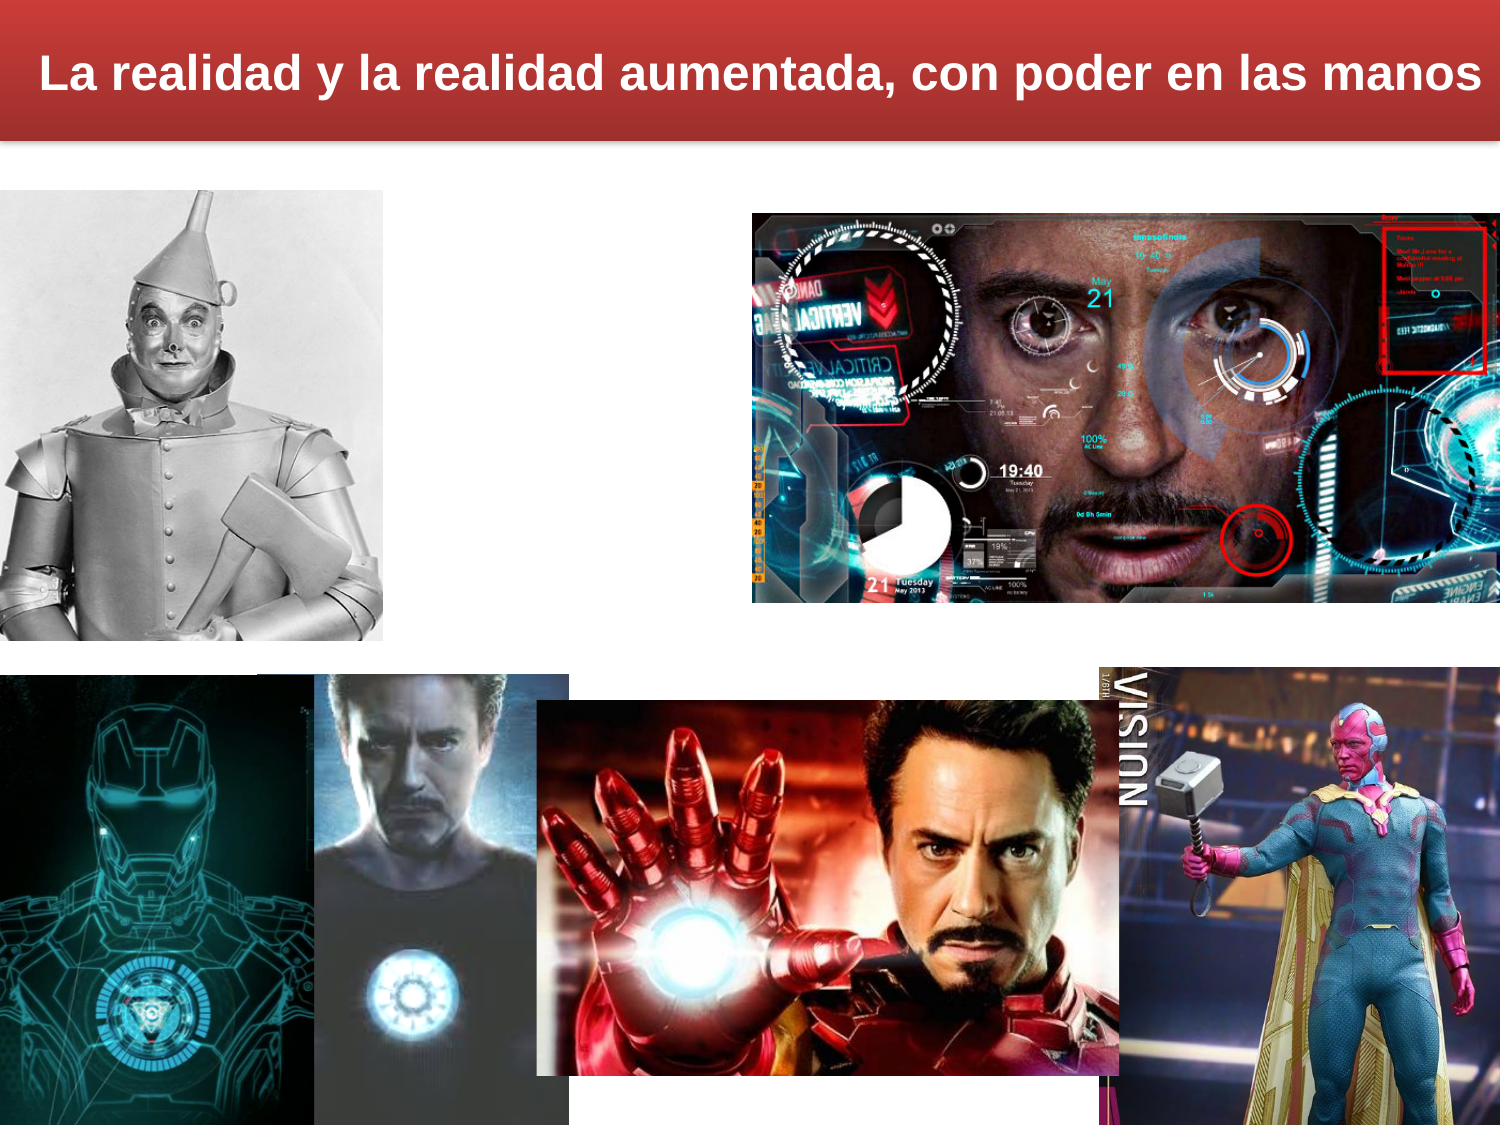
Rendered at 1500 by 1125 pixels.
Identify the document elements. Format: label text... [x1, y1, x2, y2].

picture [0, 667, 1500, 1125]
picture [752, 213, 1500, 603]
text_box La realidad y la realidad aumentada, con poder en las manos [0, 0, 1500, 141]
picture [0, 190, 384, 641]
